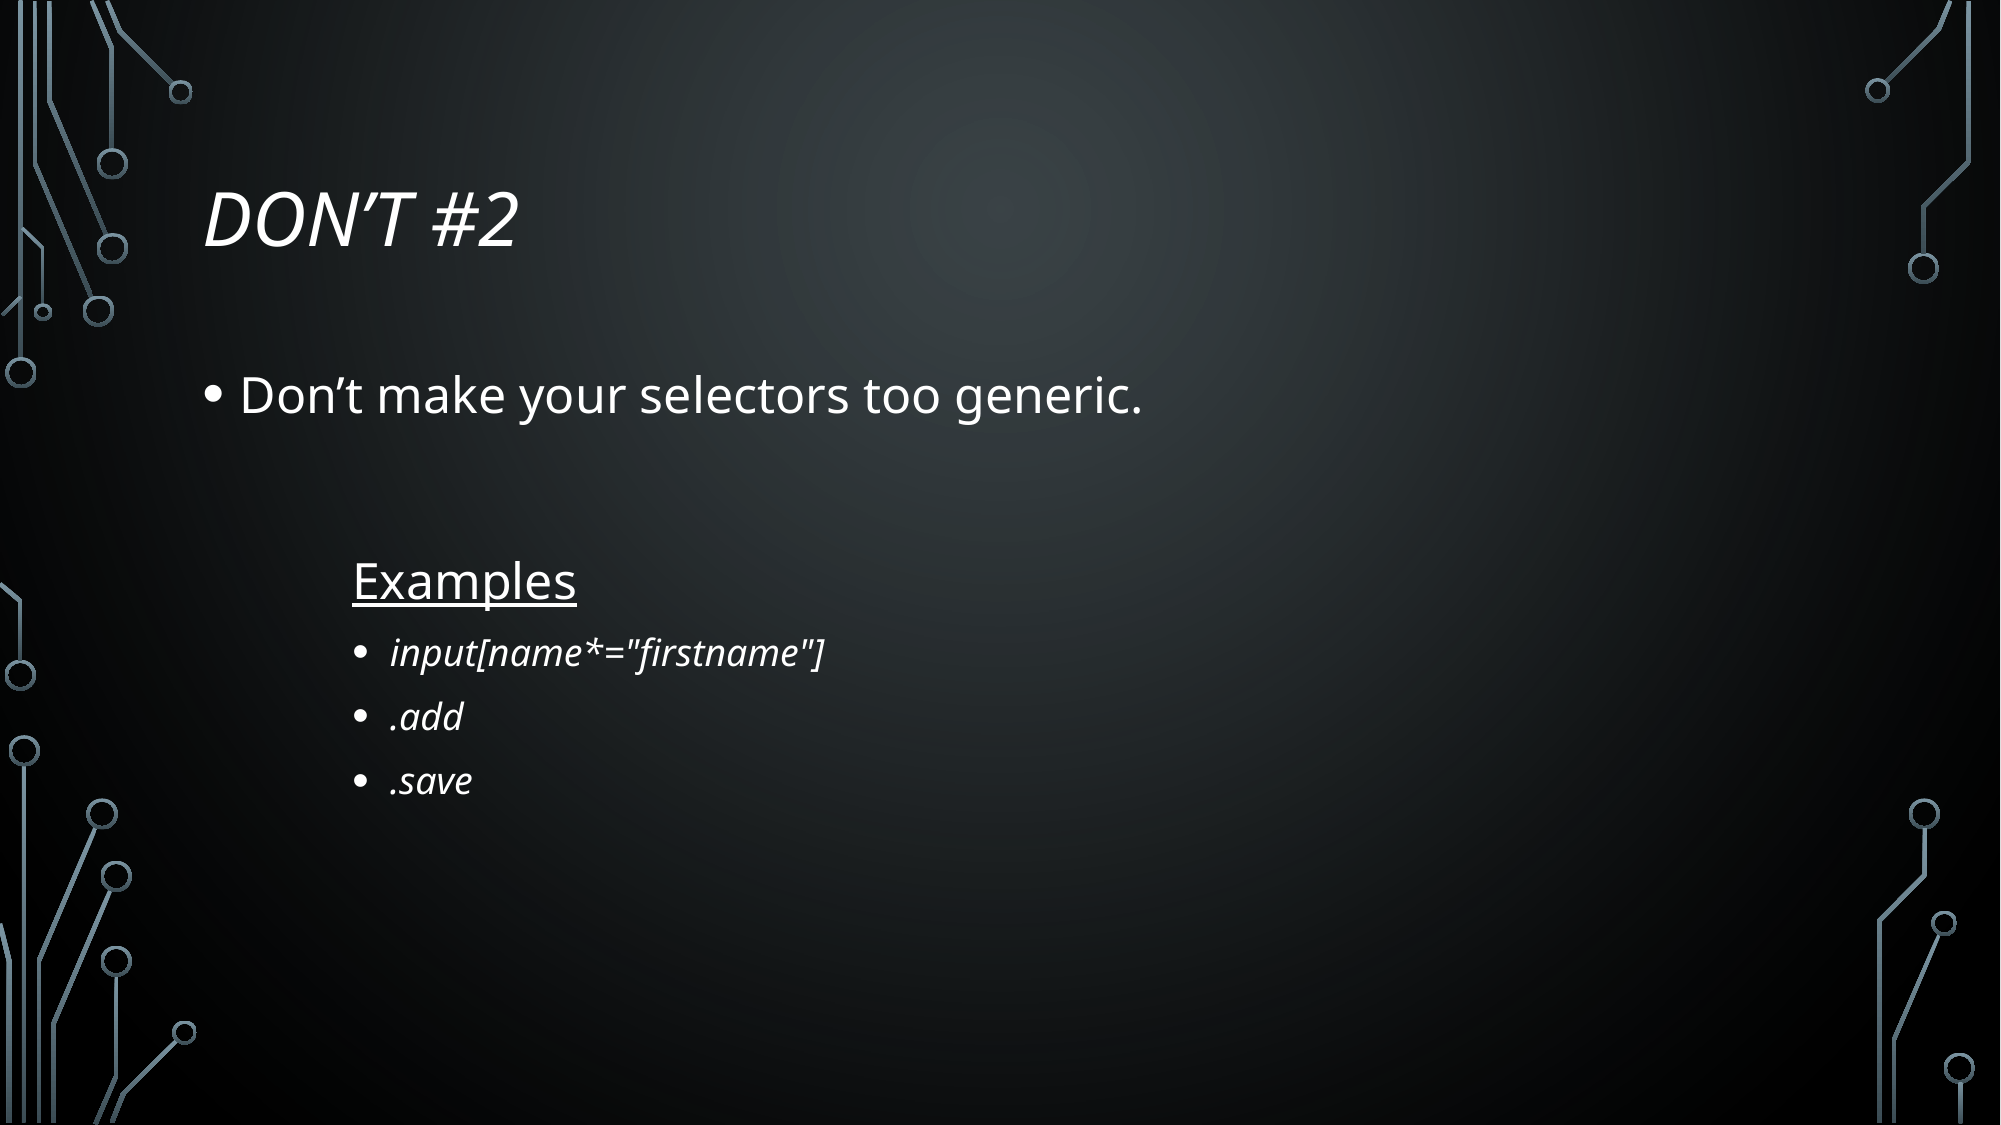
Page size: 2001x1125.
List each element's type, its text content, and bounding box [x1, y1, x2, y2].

list Don’t make your selectors too generic. Examples input[name*="firstname"] .add .save [187, 343, 1813, 1035]
title Don’t #2 [187, 101, 1813, 343]
